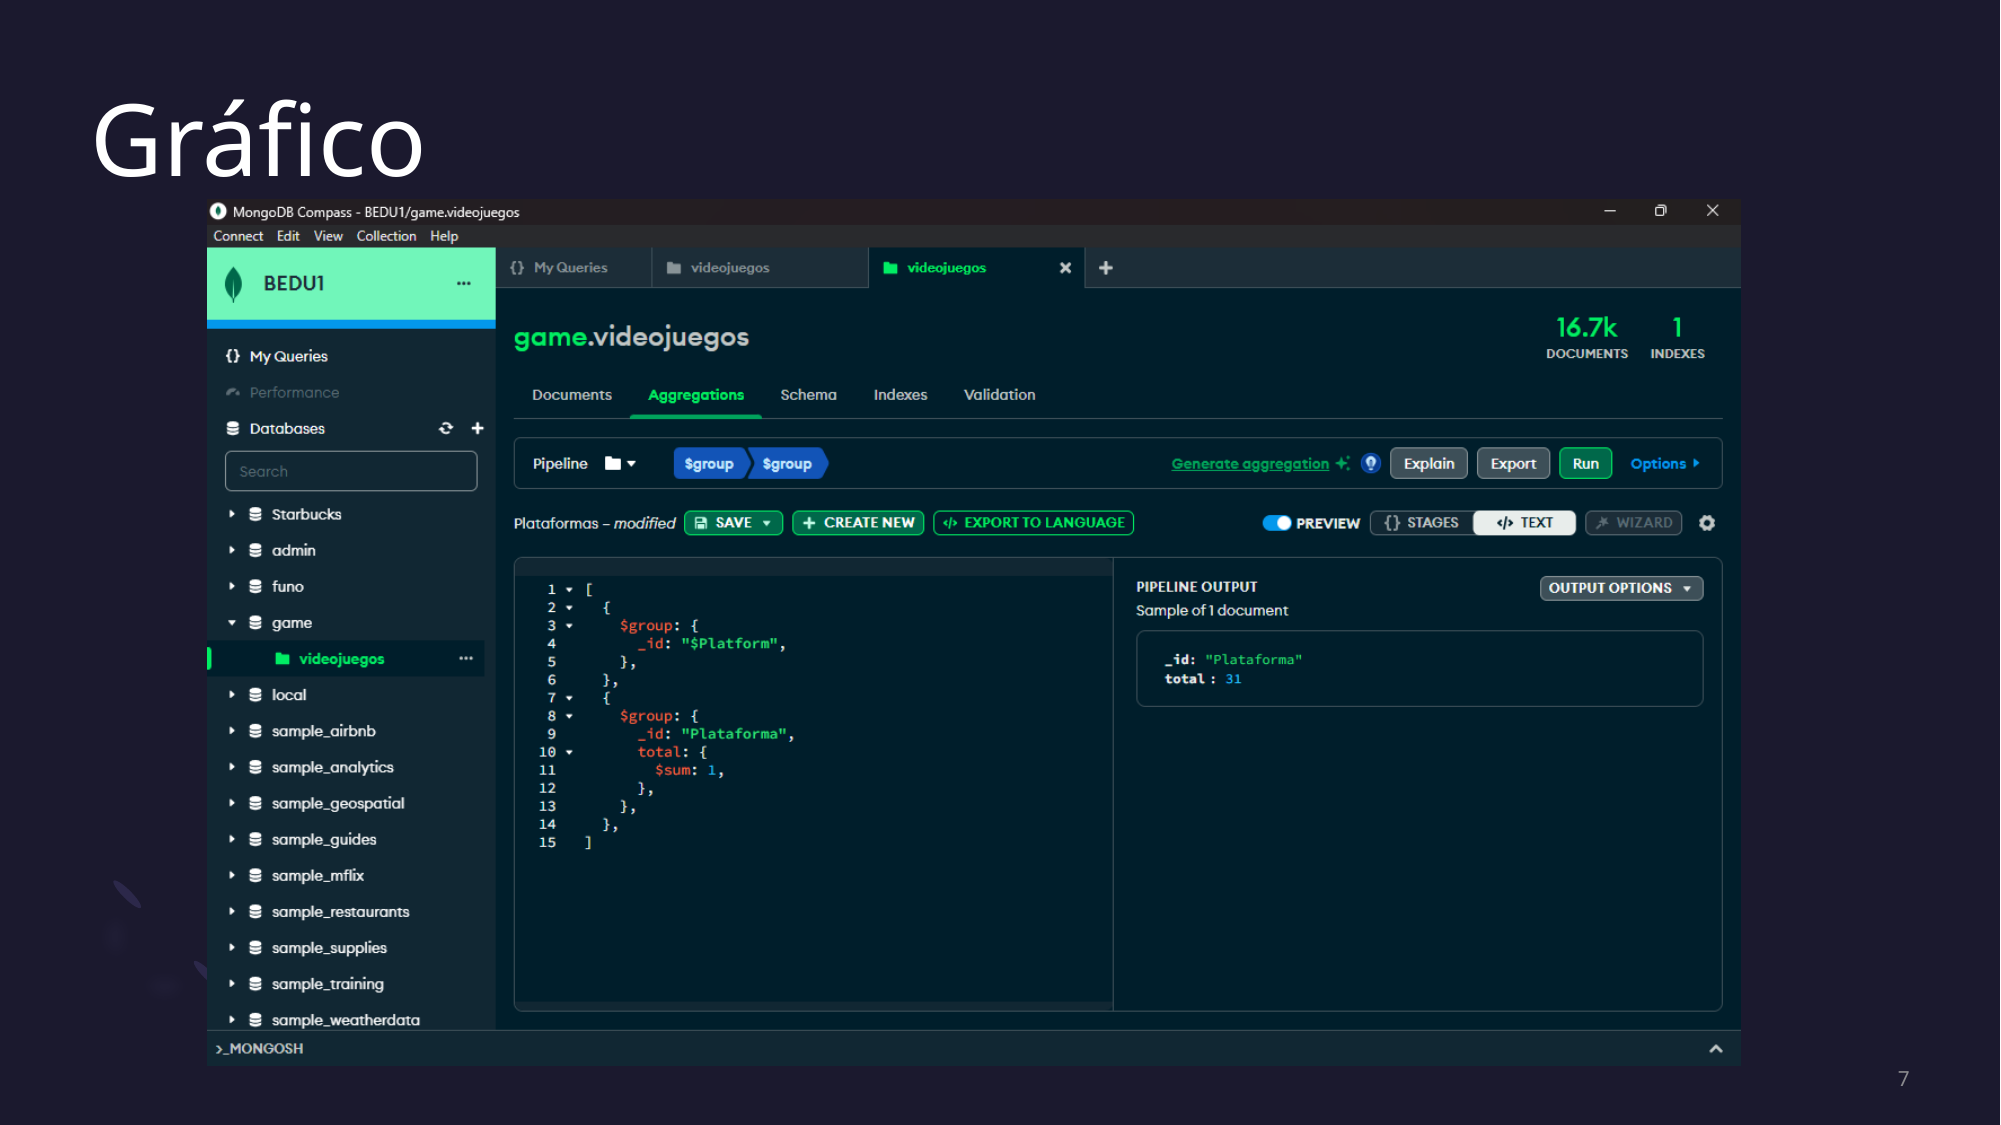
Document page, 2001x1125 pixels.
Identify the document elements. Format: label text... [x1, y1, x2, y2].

title Gráfico [90, 90, 1910, 309]
picture [206, 199, 1741, 1066]
slide_number 7 [1632, 1067, 1910, 1093]
